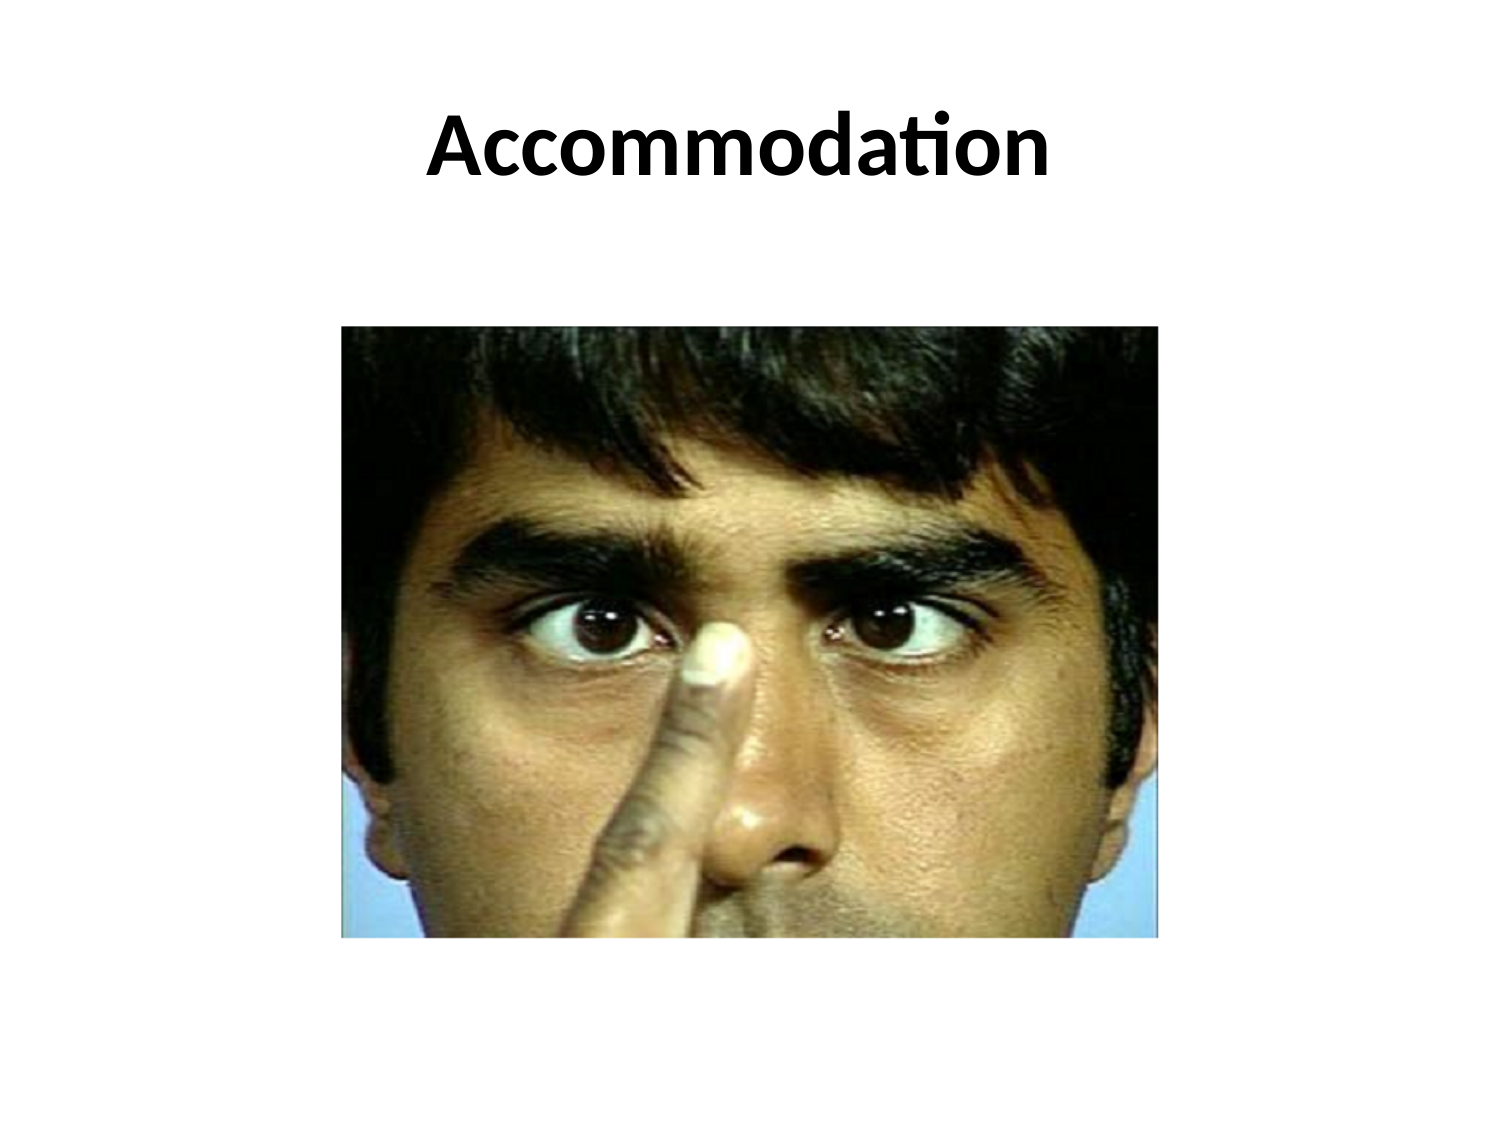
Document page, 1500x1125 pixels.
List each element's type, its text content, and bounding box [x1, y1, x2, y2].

title Accommodation [75, 45, 1425, 233]
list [340, 324, 1160, 943]
